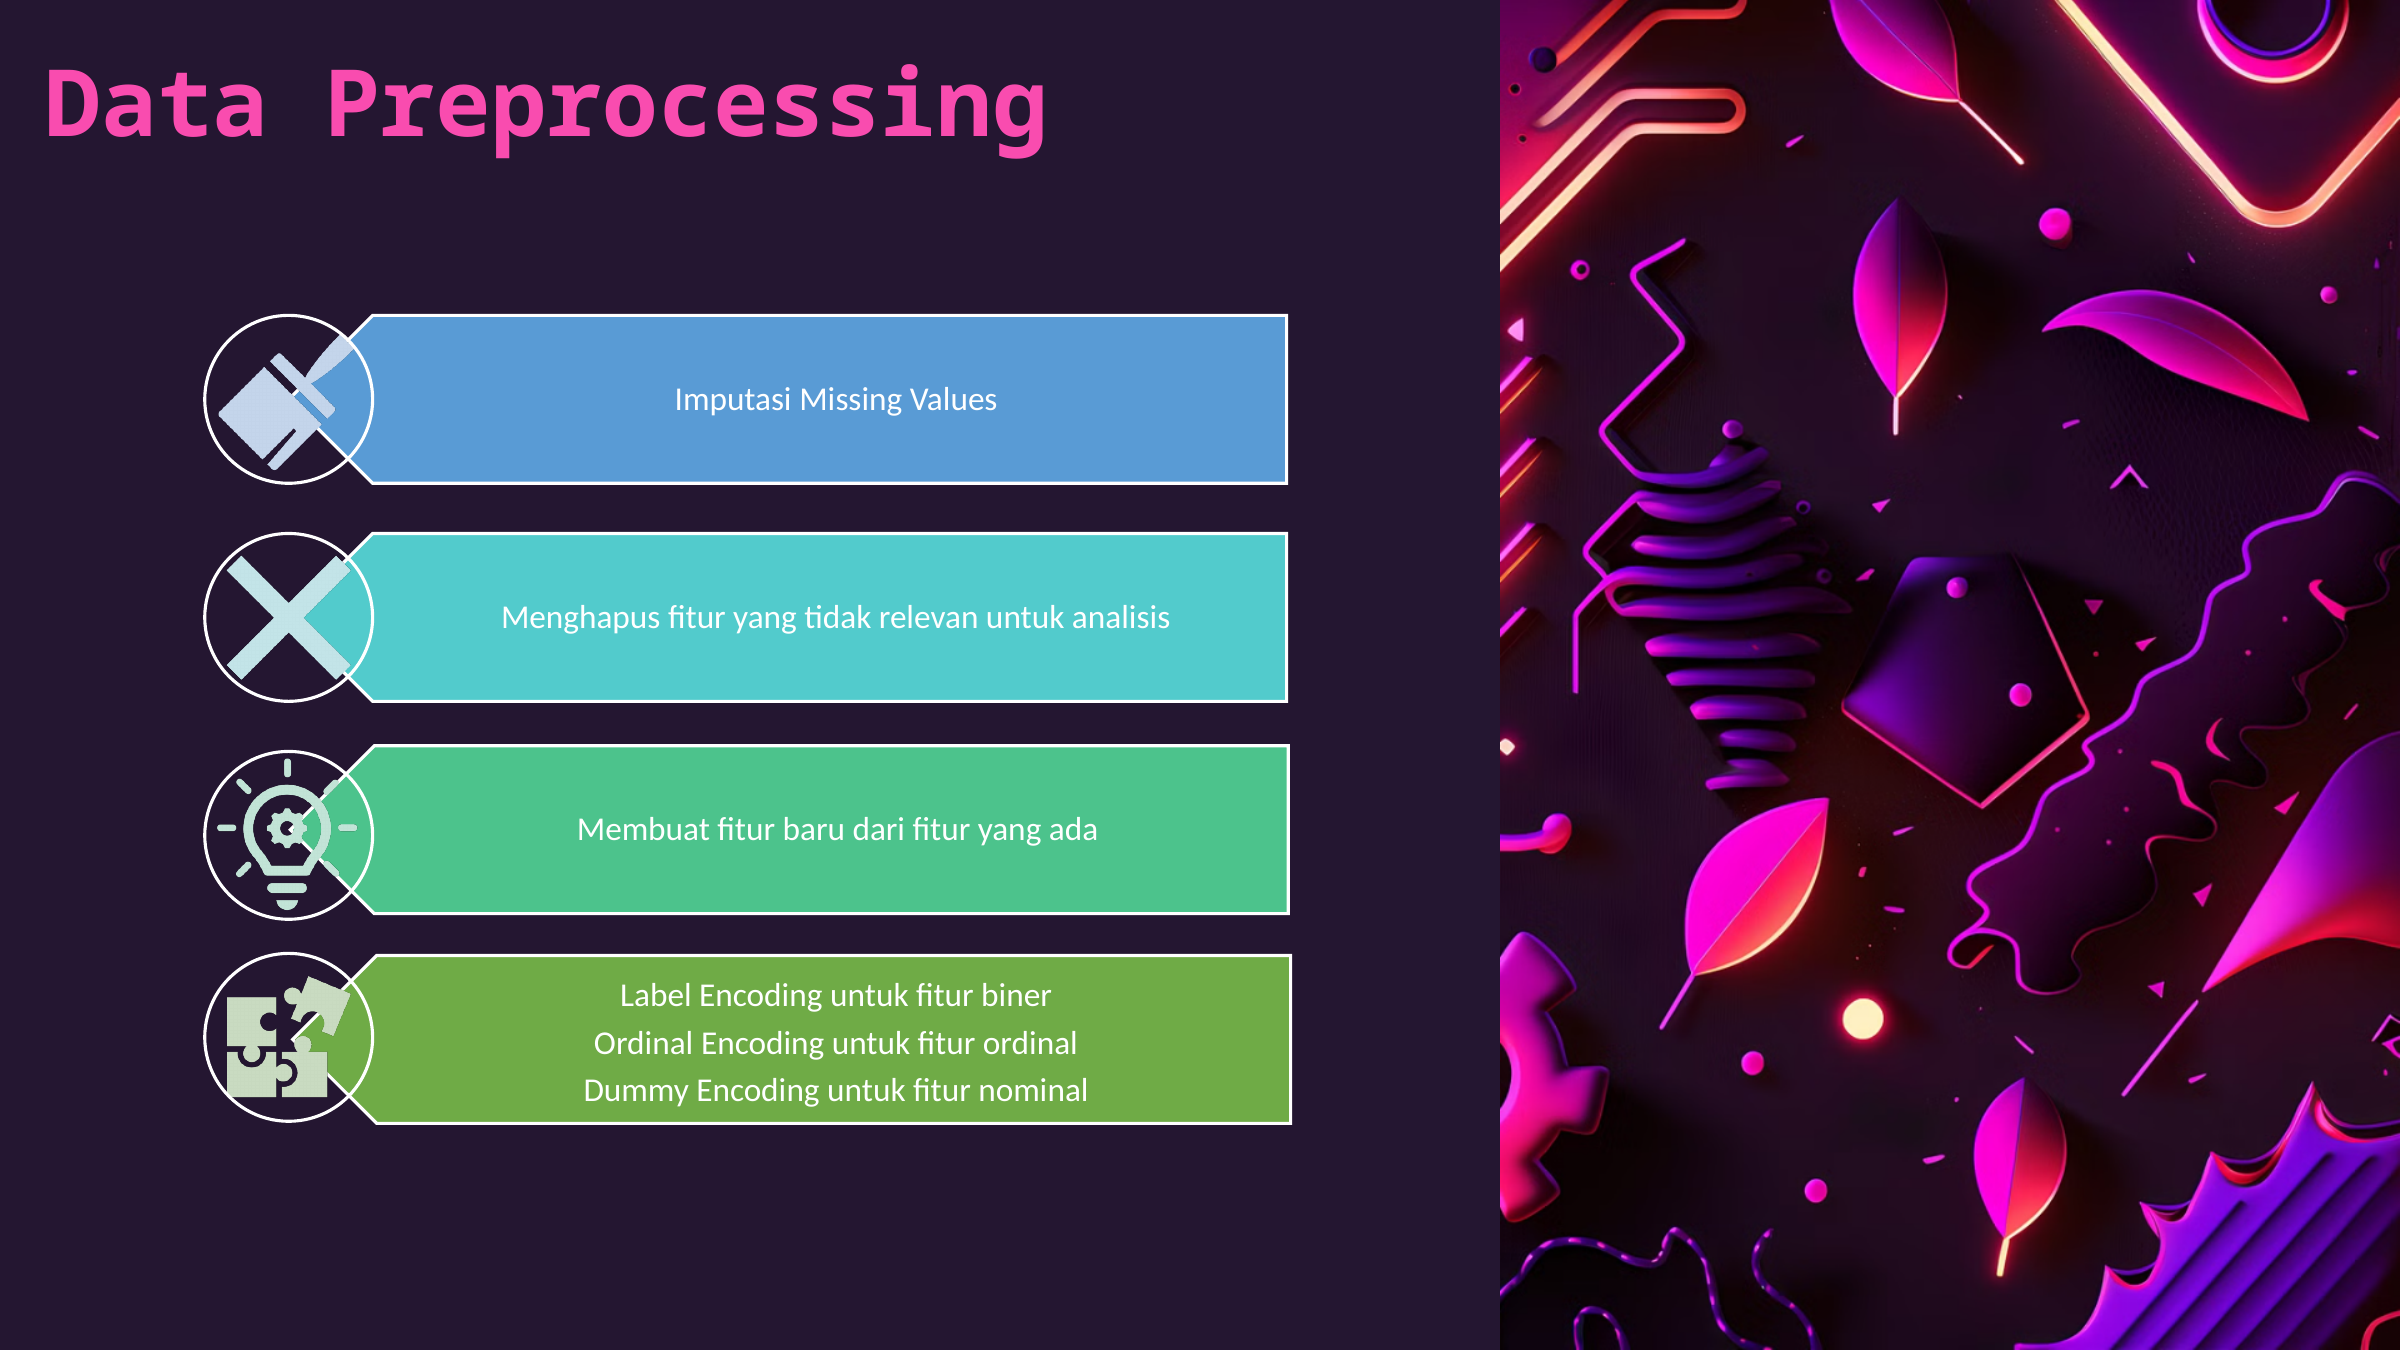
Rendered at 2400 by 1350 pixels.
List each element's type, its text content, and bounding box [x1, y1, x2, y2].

text_box Data Preprocessing [45, 17, 1354, 167]
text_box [204, 315, 1291, 1128]
picture [1499, 0, 2400, 1350]
